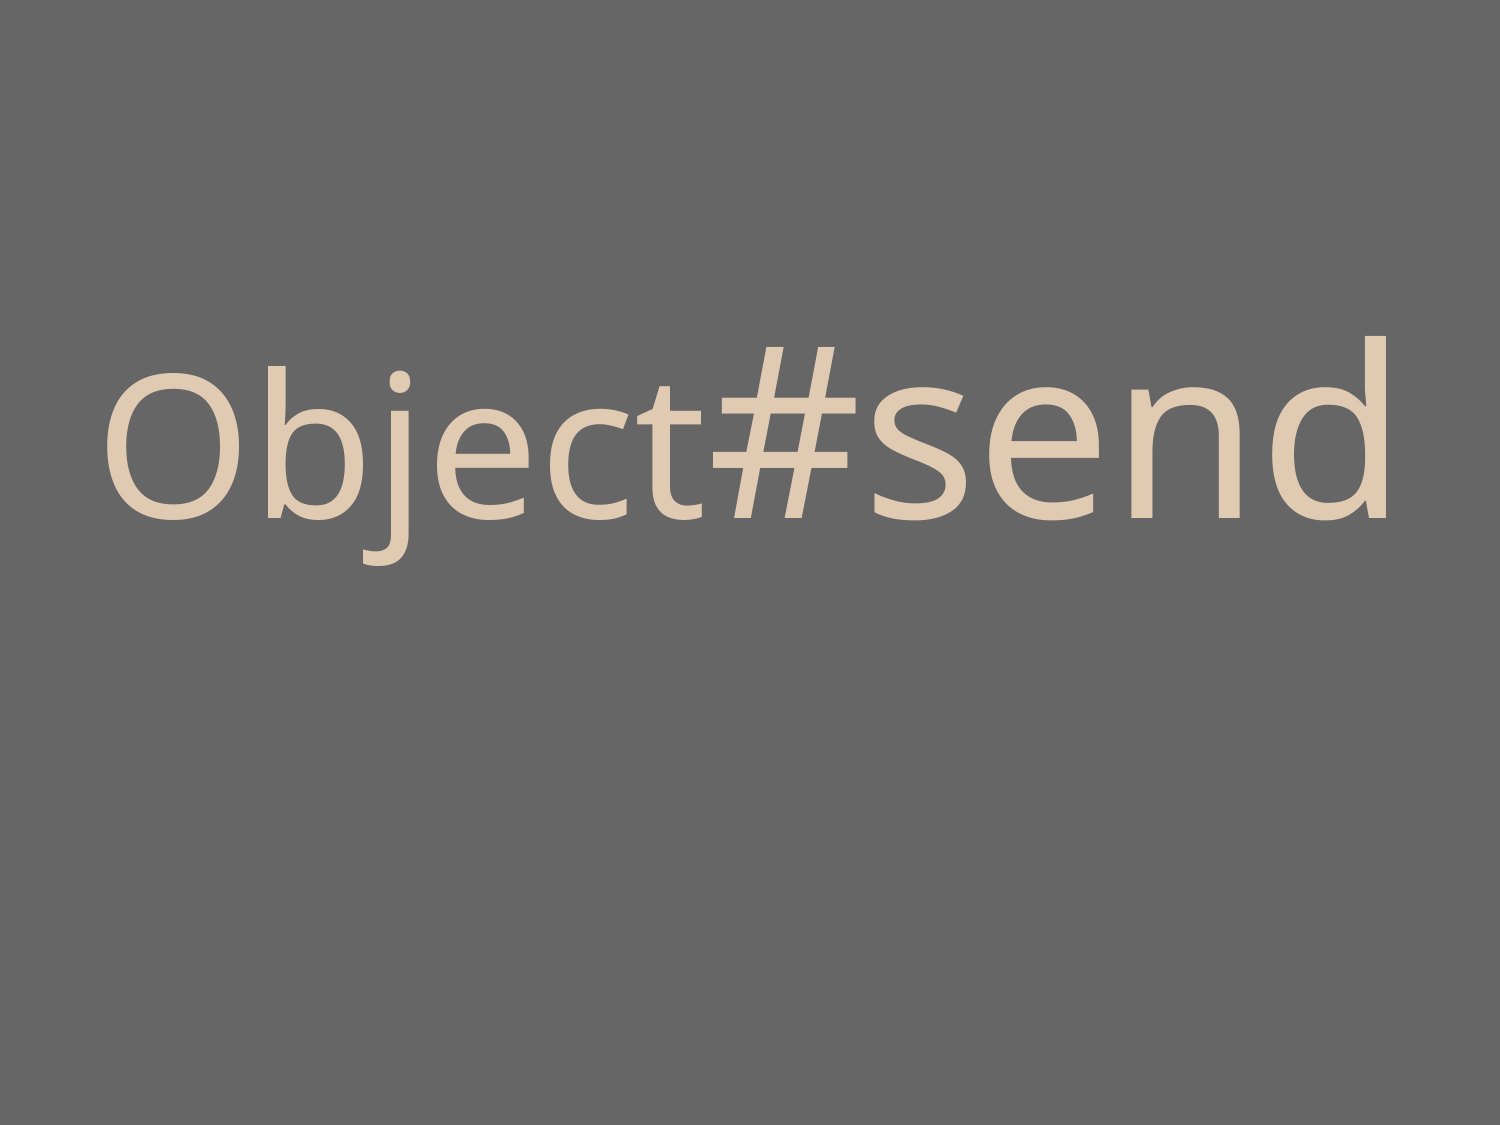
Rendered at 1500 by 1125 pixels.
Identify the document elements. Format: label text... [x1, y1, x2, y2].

text_box Object#send [80, 271, 1423, 574]
